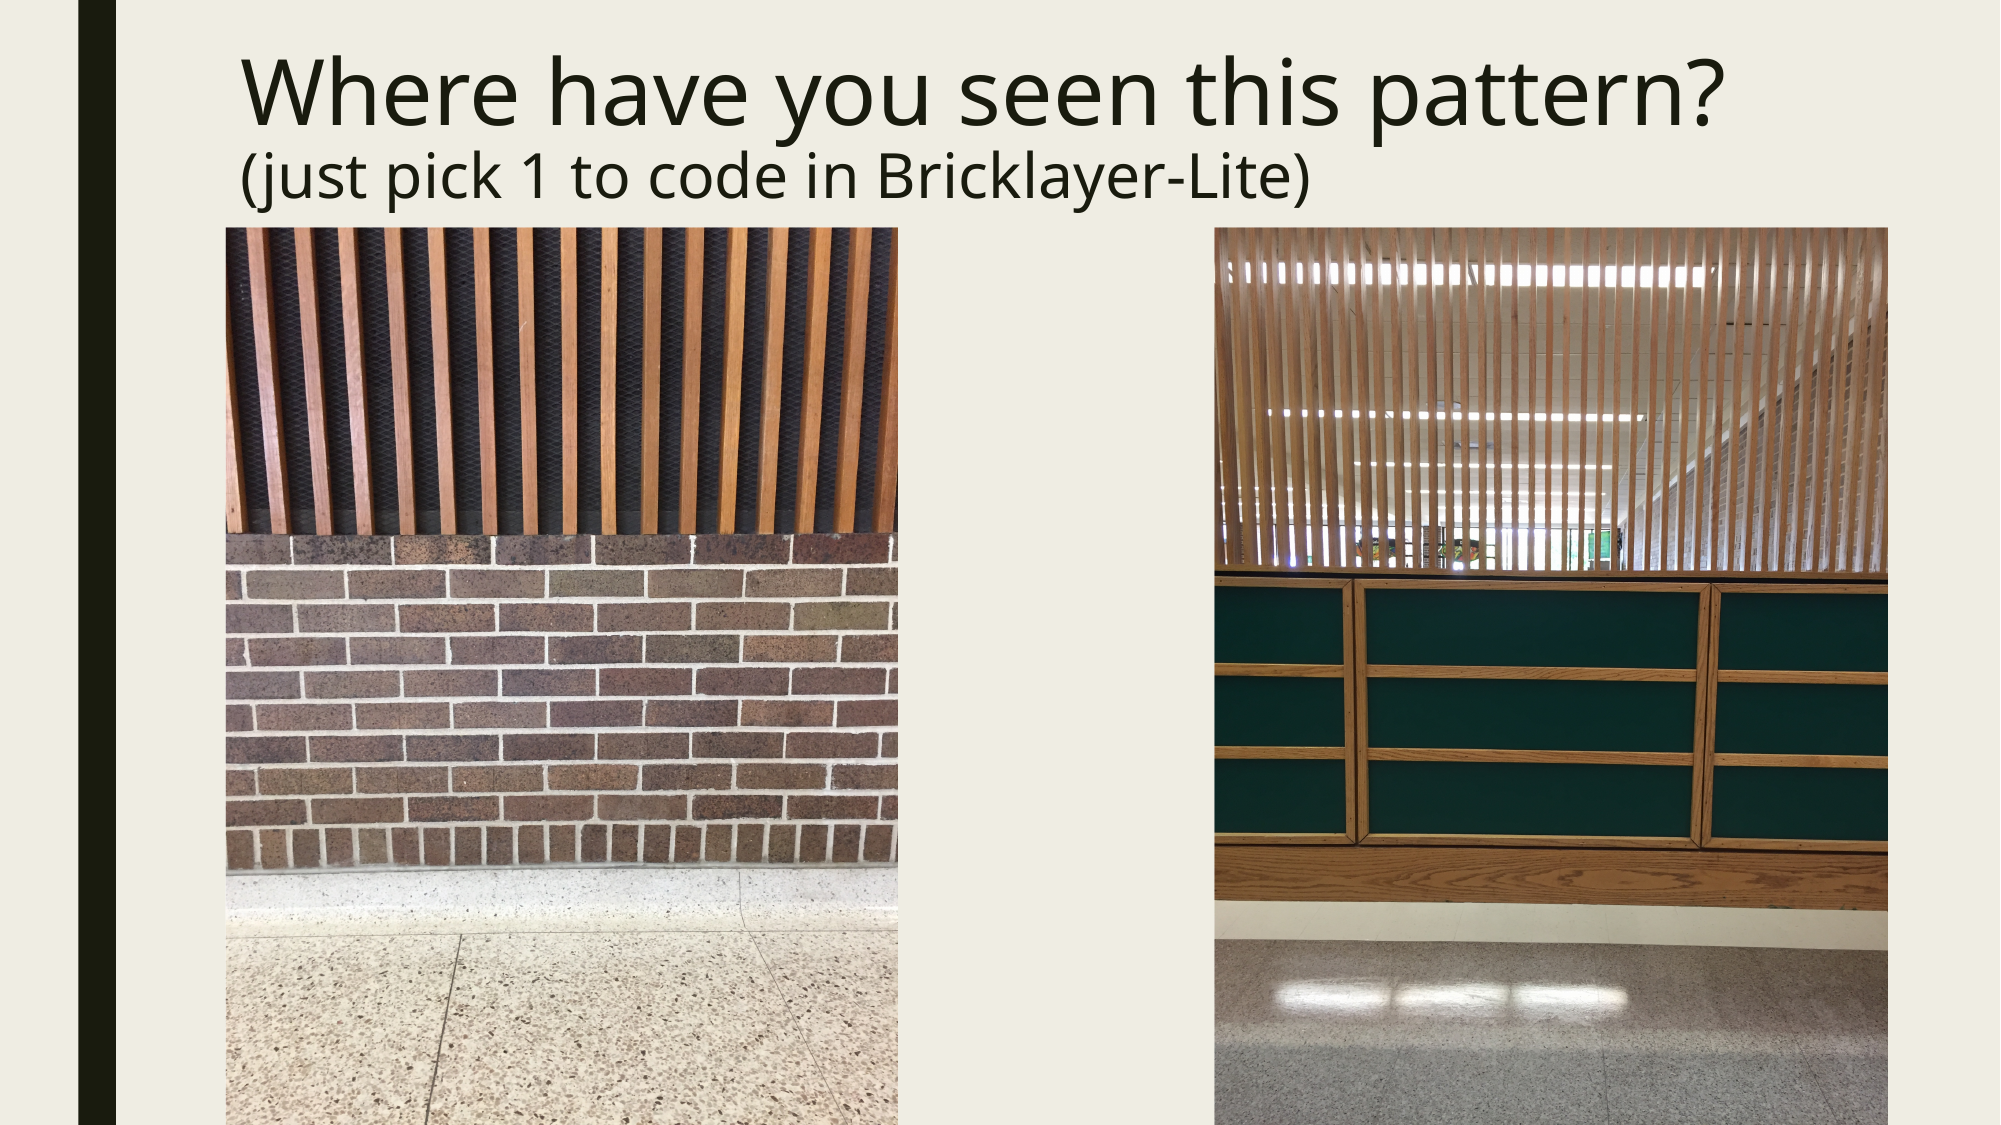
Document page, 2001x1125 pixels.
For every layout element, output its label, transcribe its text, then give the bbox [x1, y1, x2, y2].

picture [226, 1013, 898, 1124]
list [112, 339, 1011, 1013]
picture [1102, 228, 2000, 1124]
picture [226, 228, 898, 339]
title Where have you seen this pattern? (just pick 1 to code in Bricklayer-Lite) [225, 39, 1800, 284]
